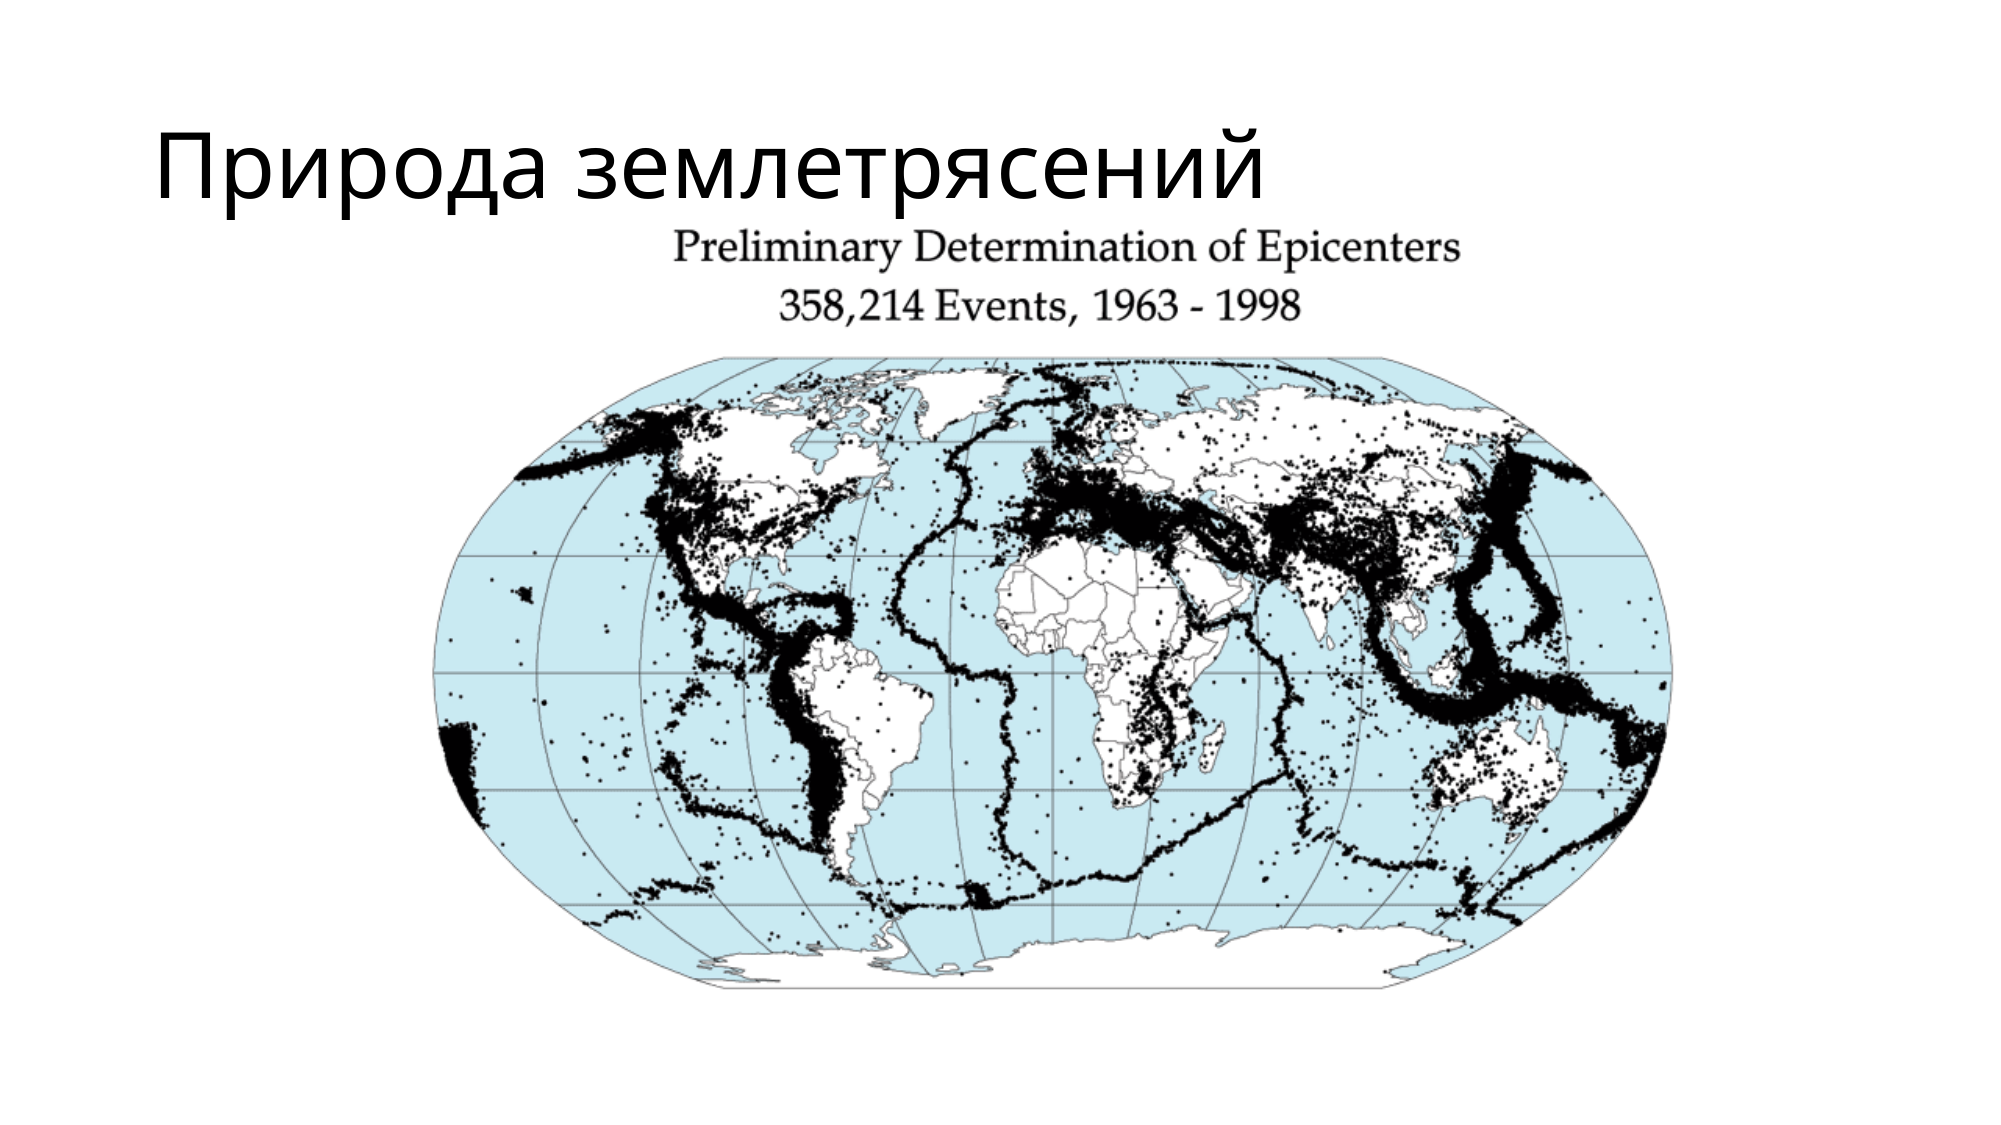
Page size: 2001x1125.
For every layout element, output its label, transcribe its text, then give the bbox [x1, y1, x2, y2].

title Природа землетрясений [137, 59, 1863, 278]
picture [427, 219, 1679, 1002]
